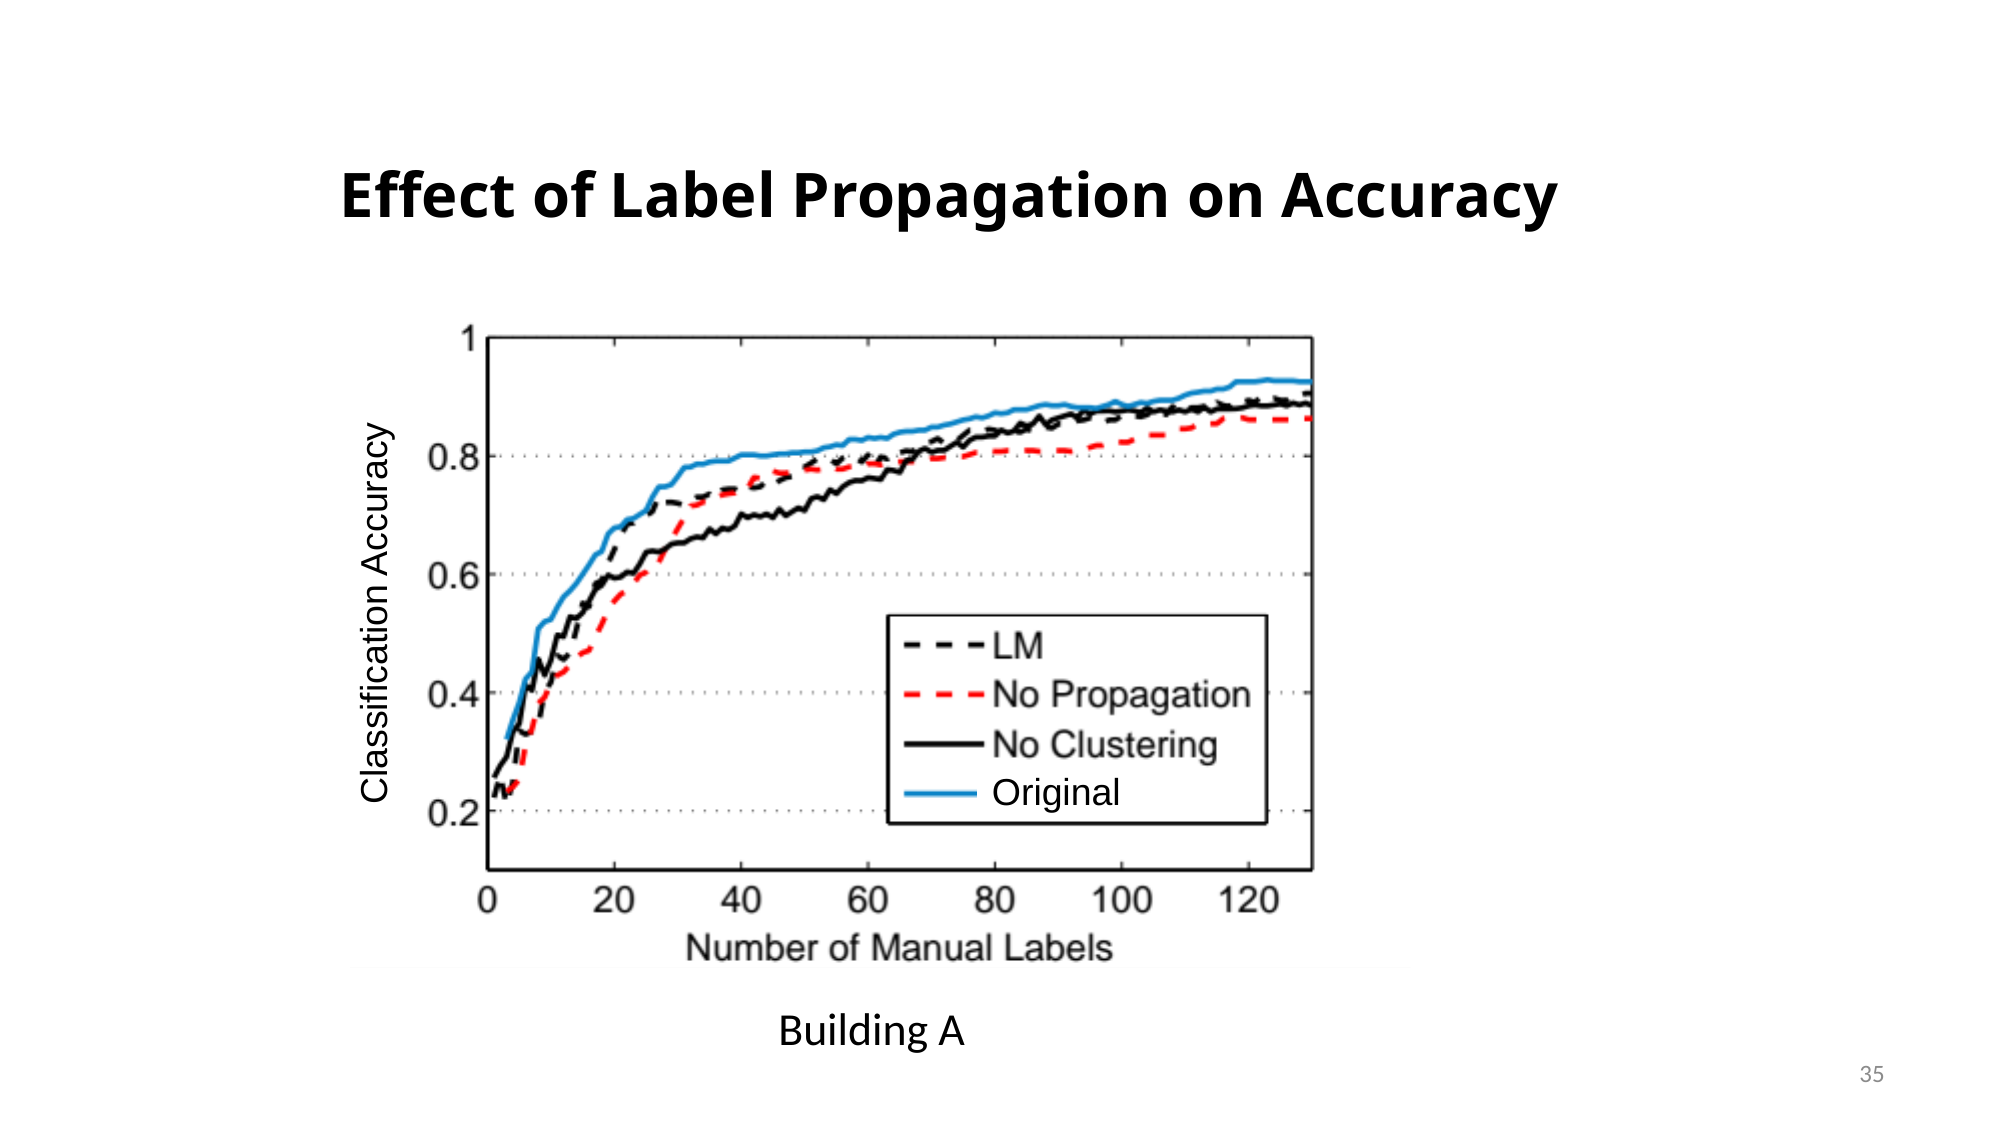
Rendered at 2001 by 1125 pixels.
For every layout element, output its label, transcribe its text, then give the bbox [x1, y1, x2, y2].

slide_number 35 [1433, 1042, 1900, 1103]
picture [349, 287, 1411, 968]
text_box Effect of Label Propagation on Accuracy [324, 124, 1838, 262]
text_box Building A [763, 992, 981, 1062]
